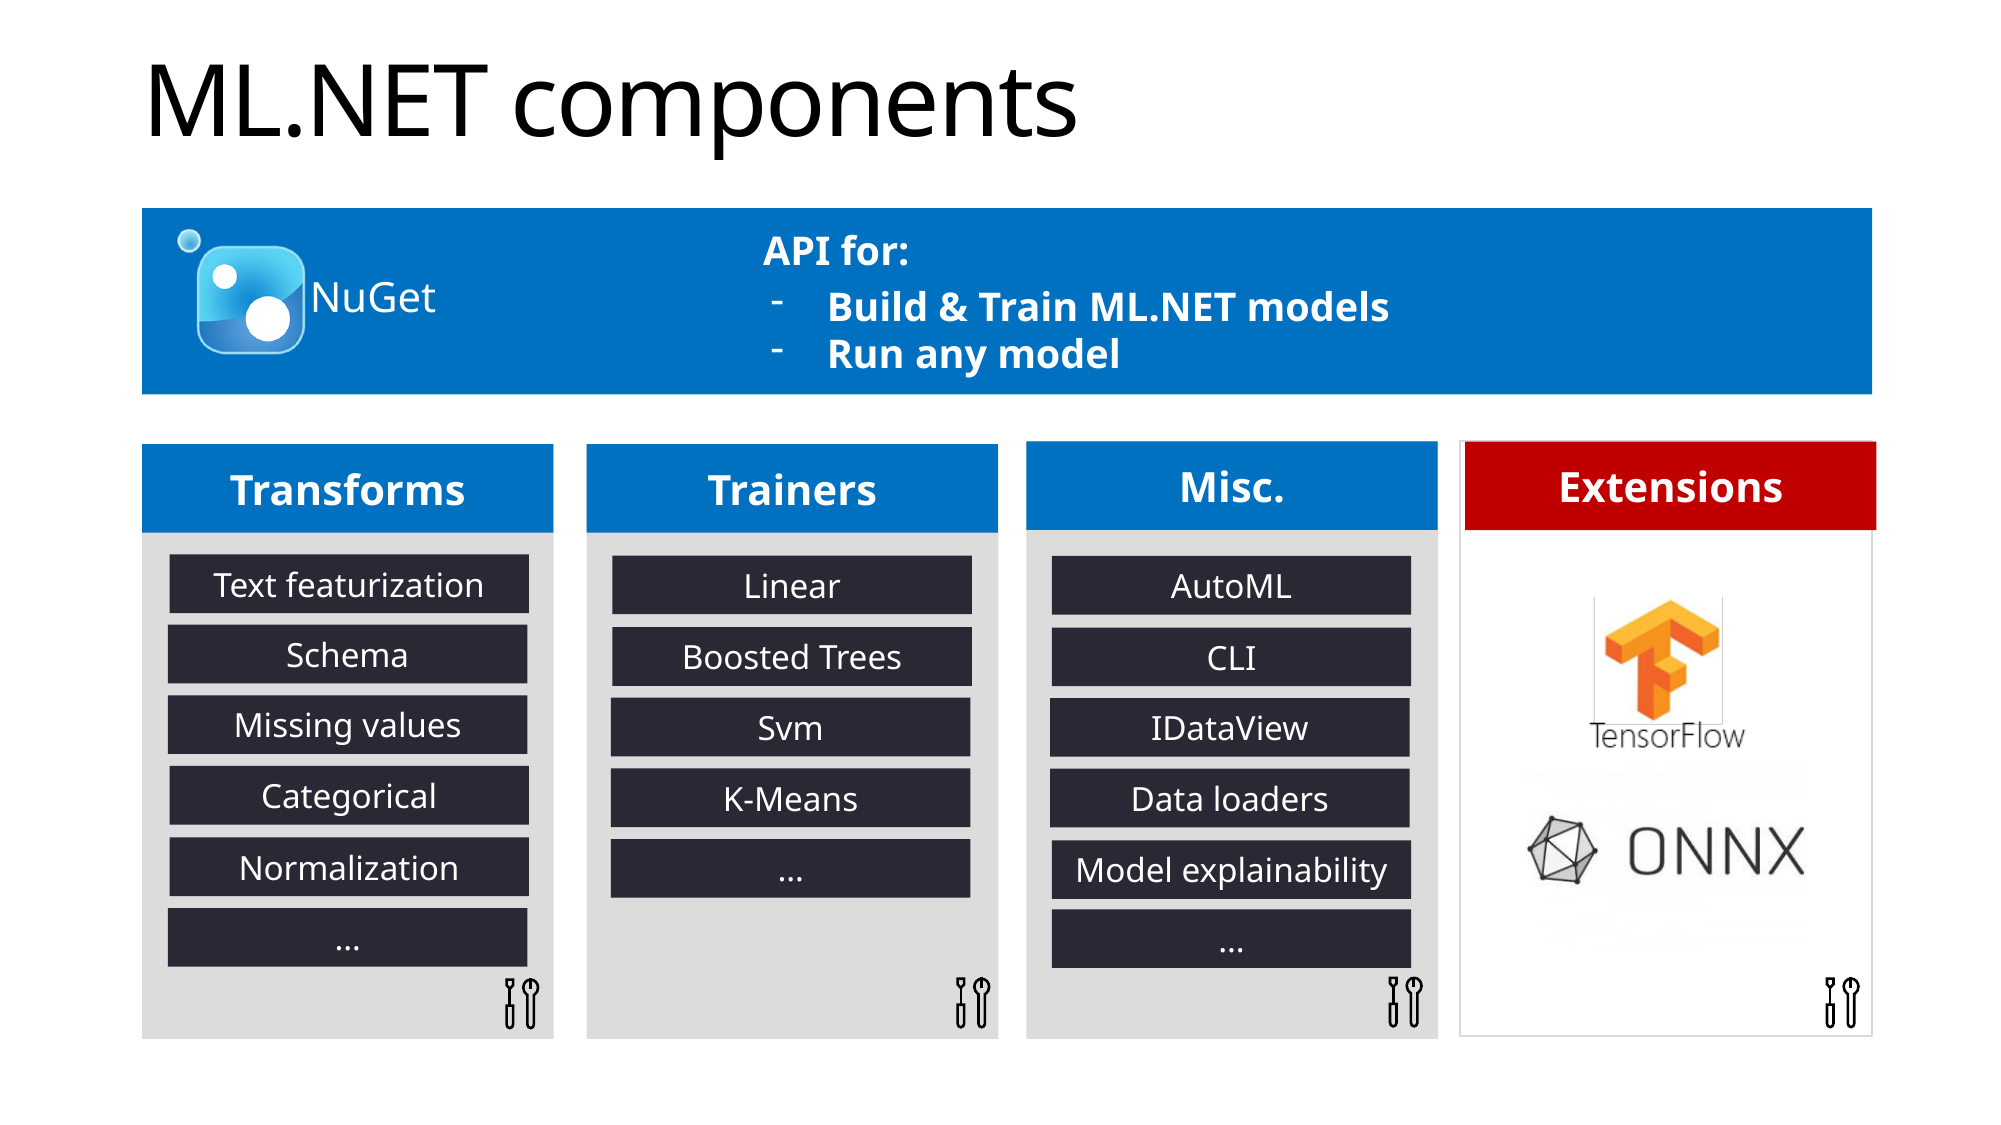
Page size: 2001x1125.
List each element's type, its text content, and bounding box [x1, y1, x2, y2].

text_box Model explainability [1051, 840, 1412, 899]
text_box Normalization [169, 837, 529, 897]
text_box Linear [612, 555, 972, 615]
text_box [1390, 977, 1397, 1027]
text_box [506, 979, 514, 1029]
text_box [974, 978, 990, 1028]
text_box Extensions [1465, 441, 1877, 531]
text_box Svm [610, 697, 971, 757]
text_box AutoML [1051, 555, 1412, 615]
text_box [142, 208, 1873, 395]
text_box Transforms [142, 444, 554, 533]
text_box … [1051, 909, 1412, 968]
text_box Schema [167, 624, 528, 684]
text_box API for: [748, 218, 925, 282]
text_box [1843, 978, 1859, 1028]
text_box … [167, 908, 528, 967]
text_box … [610, 839, 971, 898]
picture [1525, 597, 1807, 948]
text_box [1826, 978, 1834, 1028]
text_box [957, 978, 965, 1028]
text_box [169, 219, 449, 370]
text_box IDataView [1050, 698, 1410, 757]
text_box K-Means [610, 768, 971, 828]
text_box Trainers [586, 444, 998, 533]
text_box Build & Train ML.NET models Run any model [755, 274, 1412, 385]
text_box [142, 533, 554, 1039]
text_box Text featurization [169, 554, 529, 614]
text_box Boosted Trees [612, 627, 972, 686]
text_box [1460, 441, 1872, 1036]
text_box Misc. [1026, 441, 1438, 530]
text_box [1026, 441, 1439, 1039]
text_box [586, 444, 999, 1039]
text_box [1406, 977, 1422, 1027]
text_box Categorical [169, 765, 529, 825]
text_box Missing values [167, 695, 528, 754]
text_box Data loaders [1050, 768, 1410, 828]
text_box [523, 979, 539, 1029]
text_box ML.NET components [142, 36, 1888, 157]
text_box CLI [1051, 627, 1412, 687]
